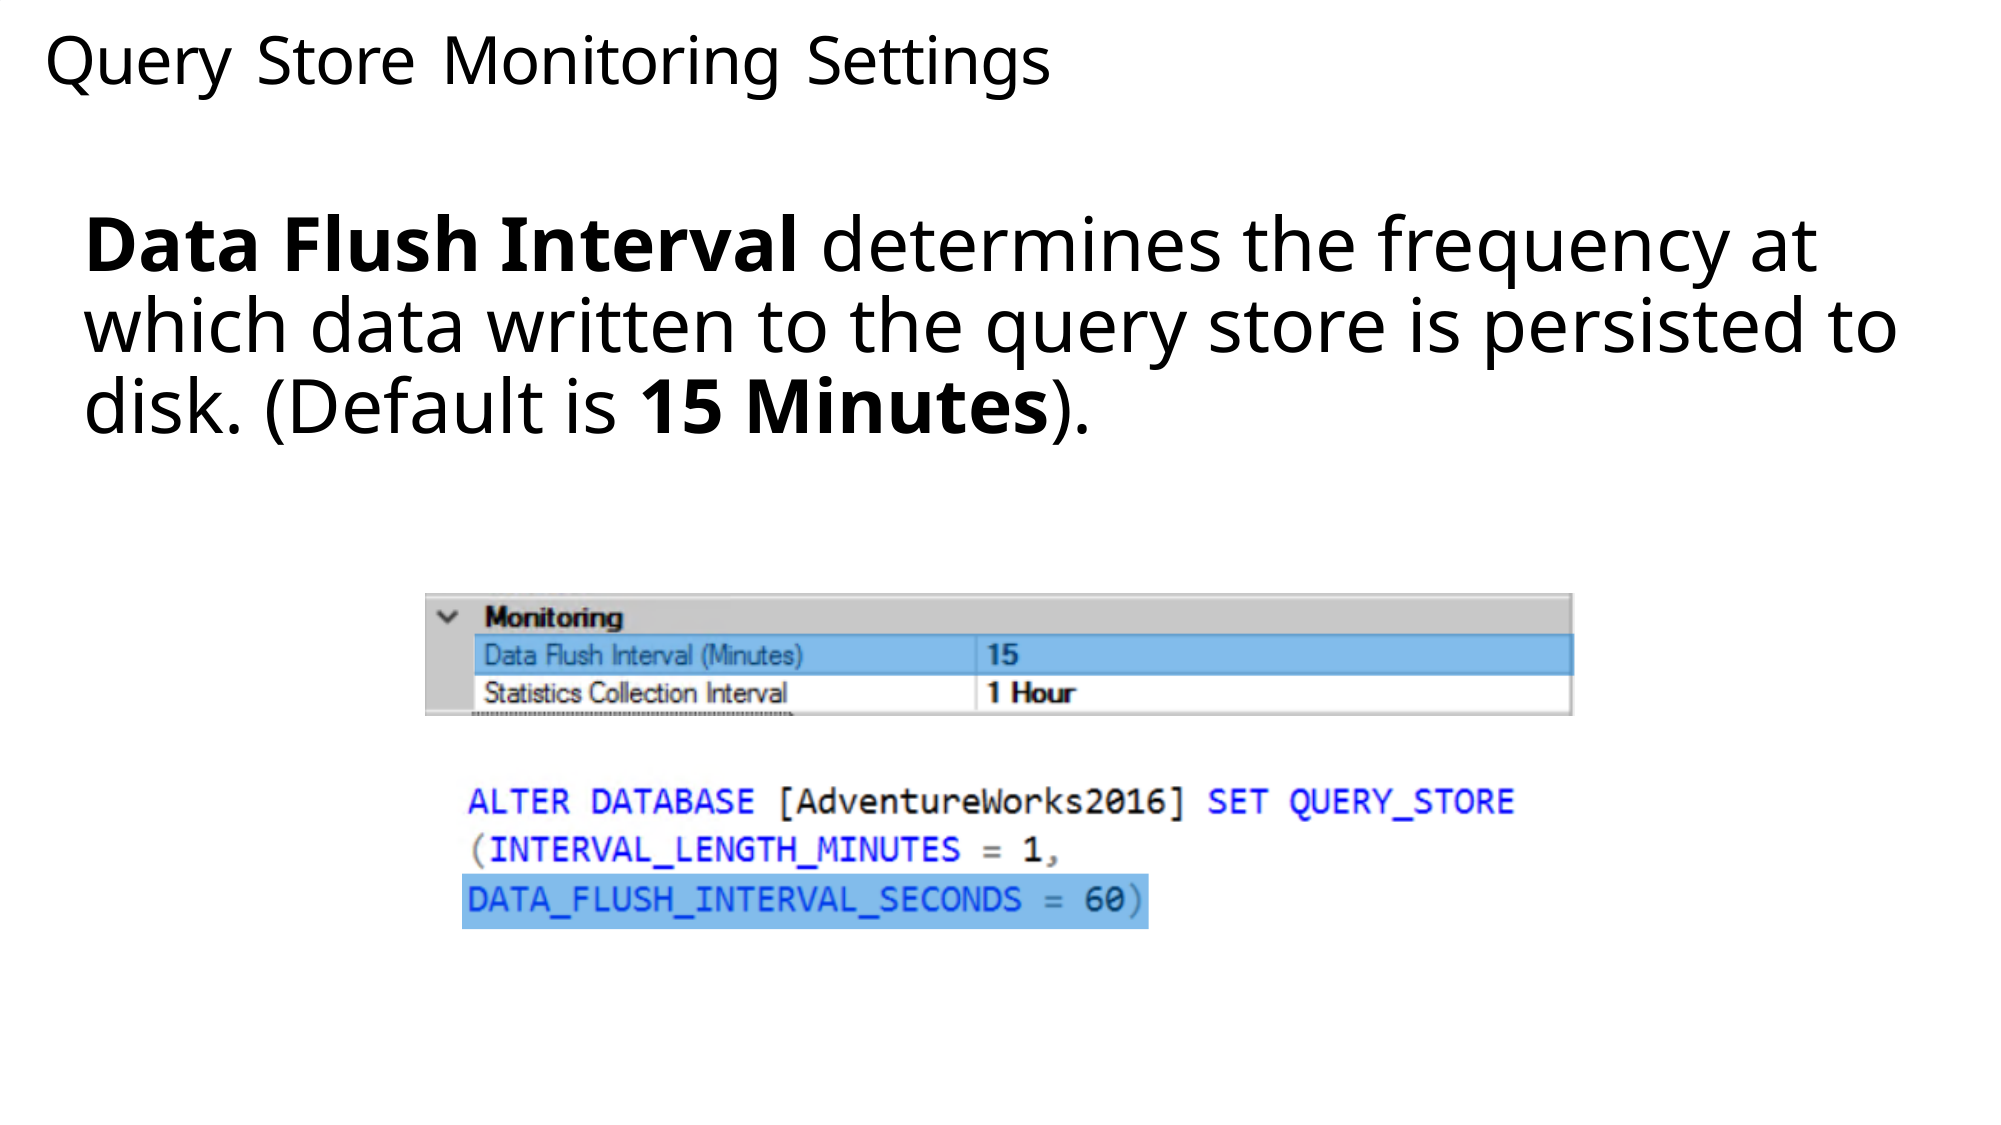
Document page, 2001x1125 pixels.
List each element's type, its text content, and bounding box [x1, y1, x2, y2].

title Query Store Monitoring Settings [44, 27, 1845, 106]
text_box Data Flush Interval determines the frequency at which data written to the query store is persisted to disk. (Default is 15 Minutes). [68, 199, 1981, 594]
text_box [425, 593, 1575, 716]
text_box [456, 756, 1543, 943]
